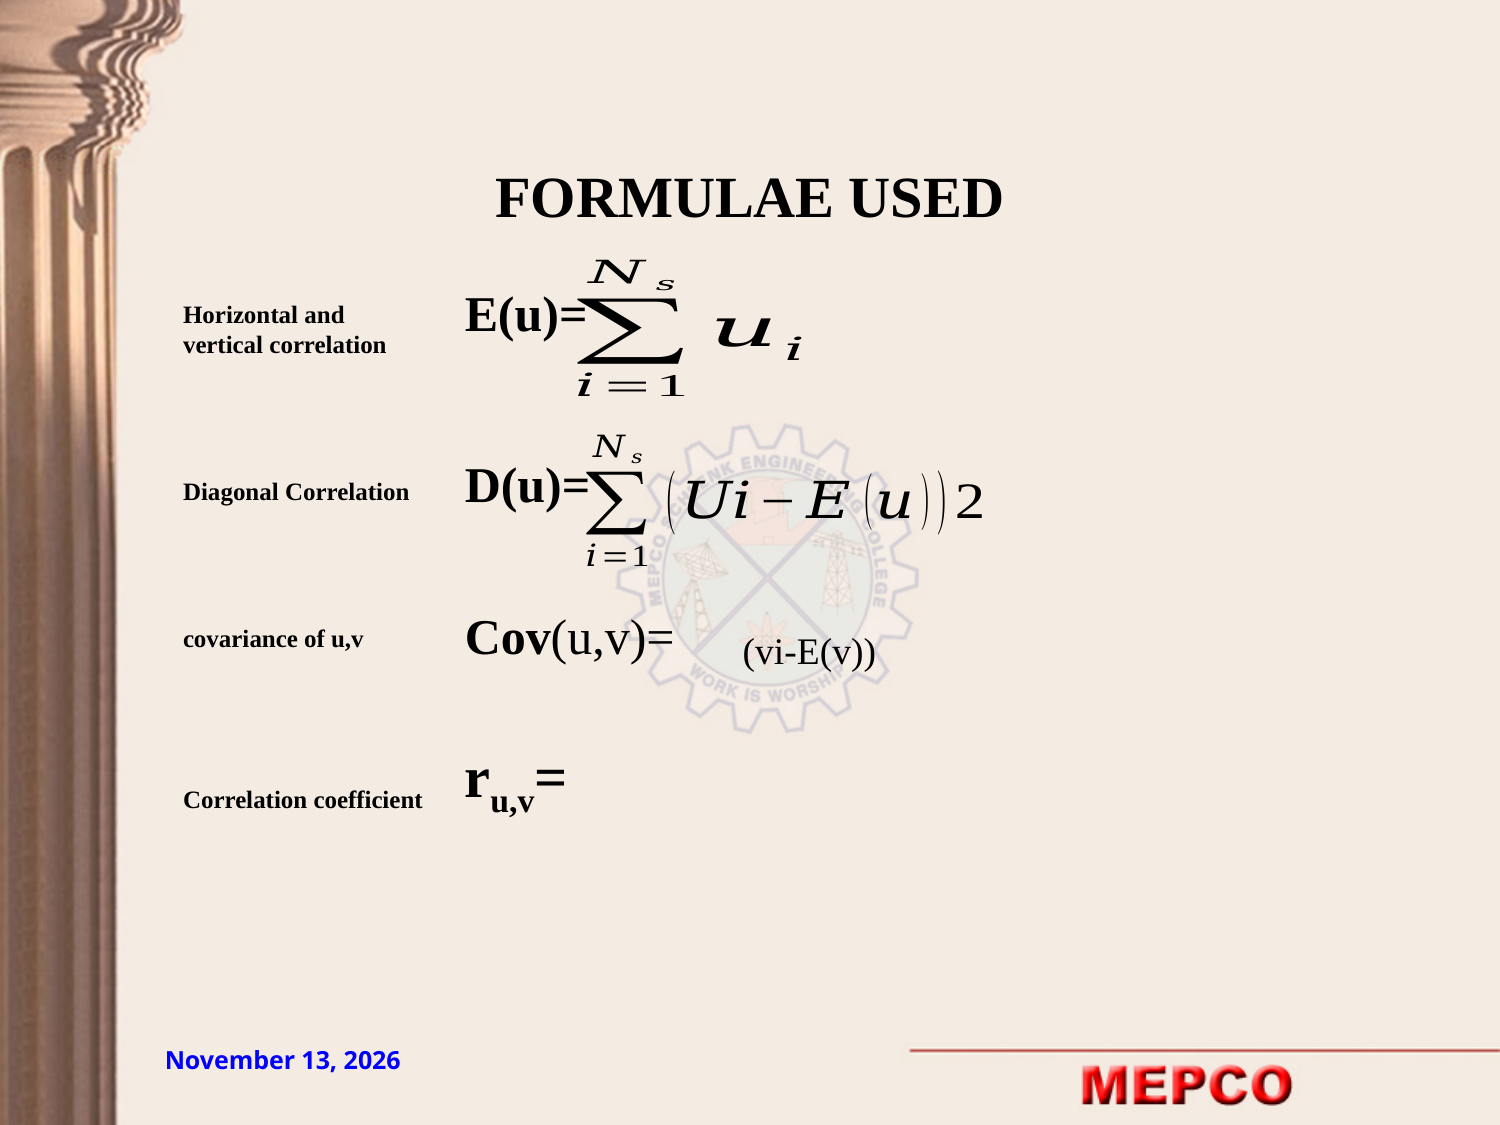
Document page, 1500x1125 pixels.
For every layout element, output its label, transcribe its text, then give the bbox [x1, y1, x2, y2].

text_box Horizontal and vertical correlation [168, 291, 431, 366]
picture [0, 0, 1500, 1125]
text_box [449, 427, 985, 572]
text_box FORMULAE USED [112, 99, 1388, 288]
text_box Correlation coefficient [168, 776, 582, 821]
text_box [449, 597, 1271, 707]
text_box Diagonal Correlation [168, 468, 436, 513]
text_box covariance of u,v [168, 615, 401, 660]
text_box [449, 253, 804, 403]
